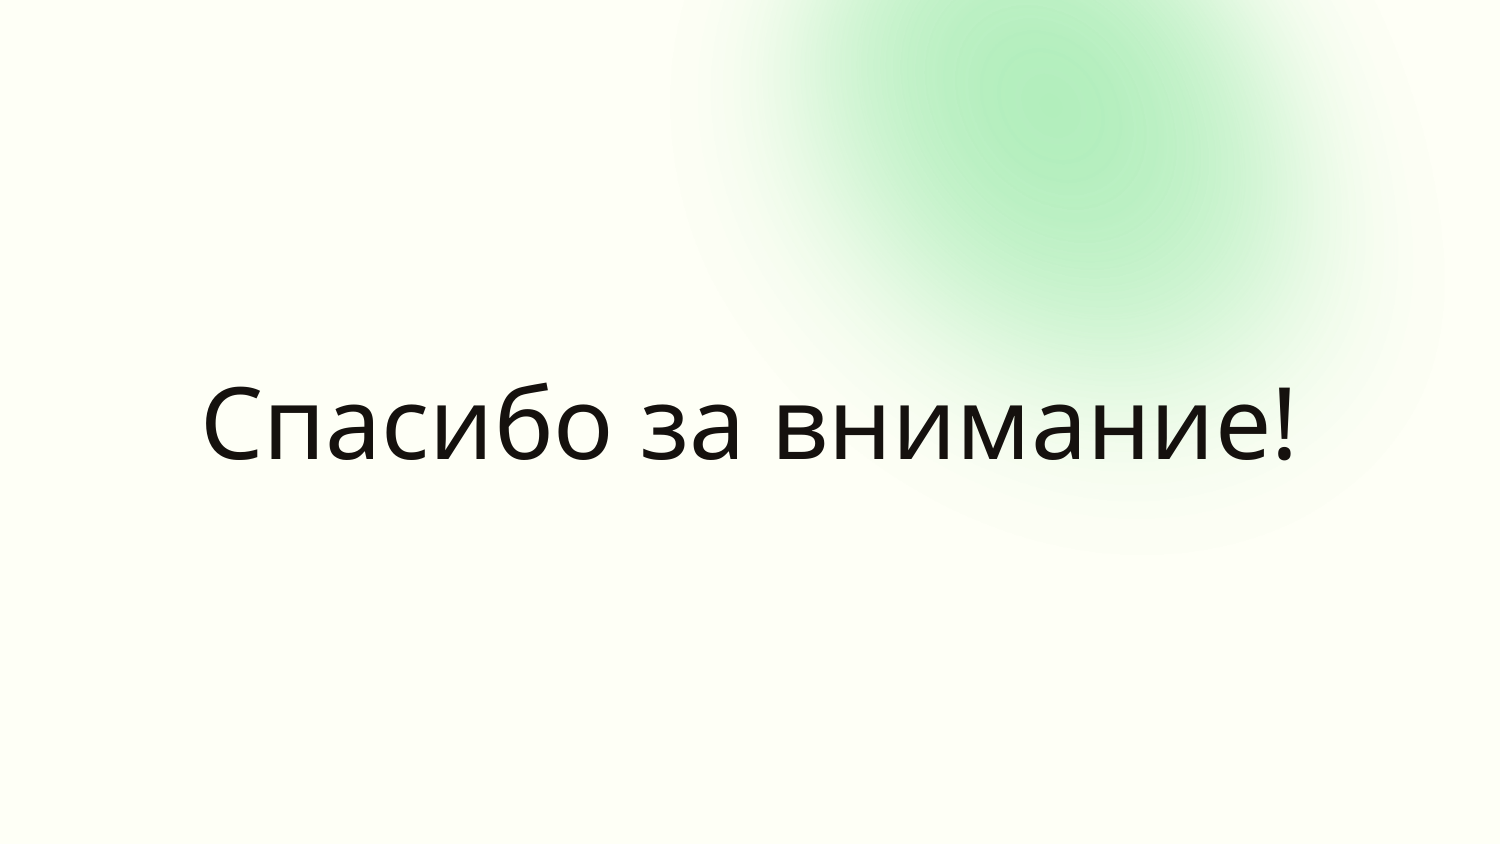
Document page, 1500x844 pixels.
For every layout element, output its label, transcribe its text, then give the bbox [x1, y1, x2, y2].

picture [295, 0, 1500, 844]
title Спасибо за внимание! [117, 344, 1383, 725]
